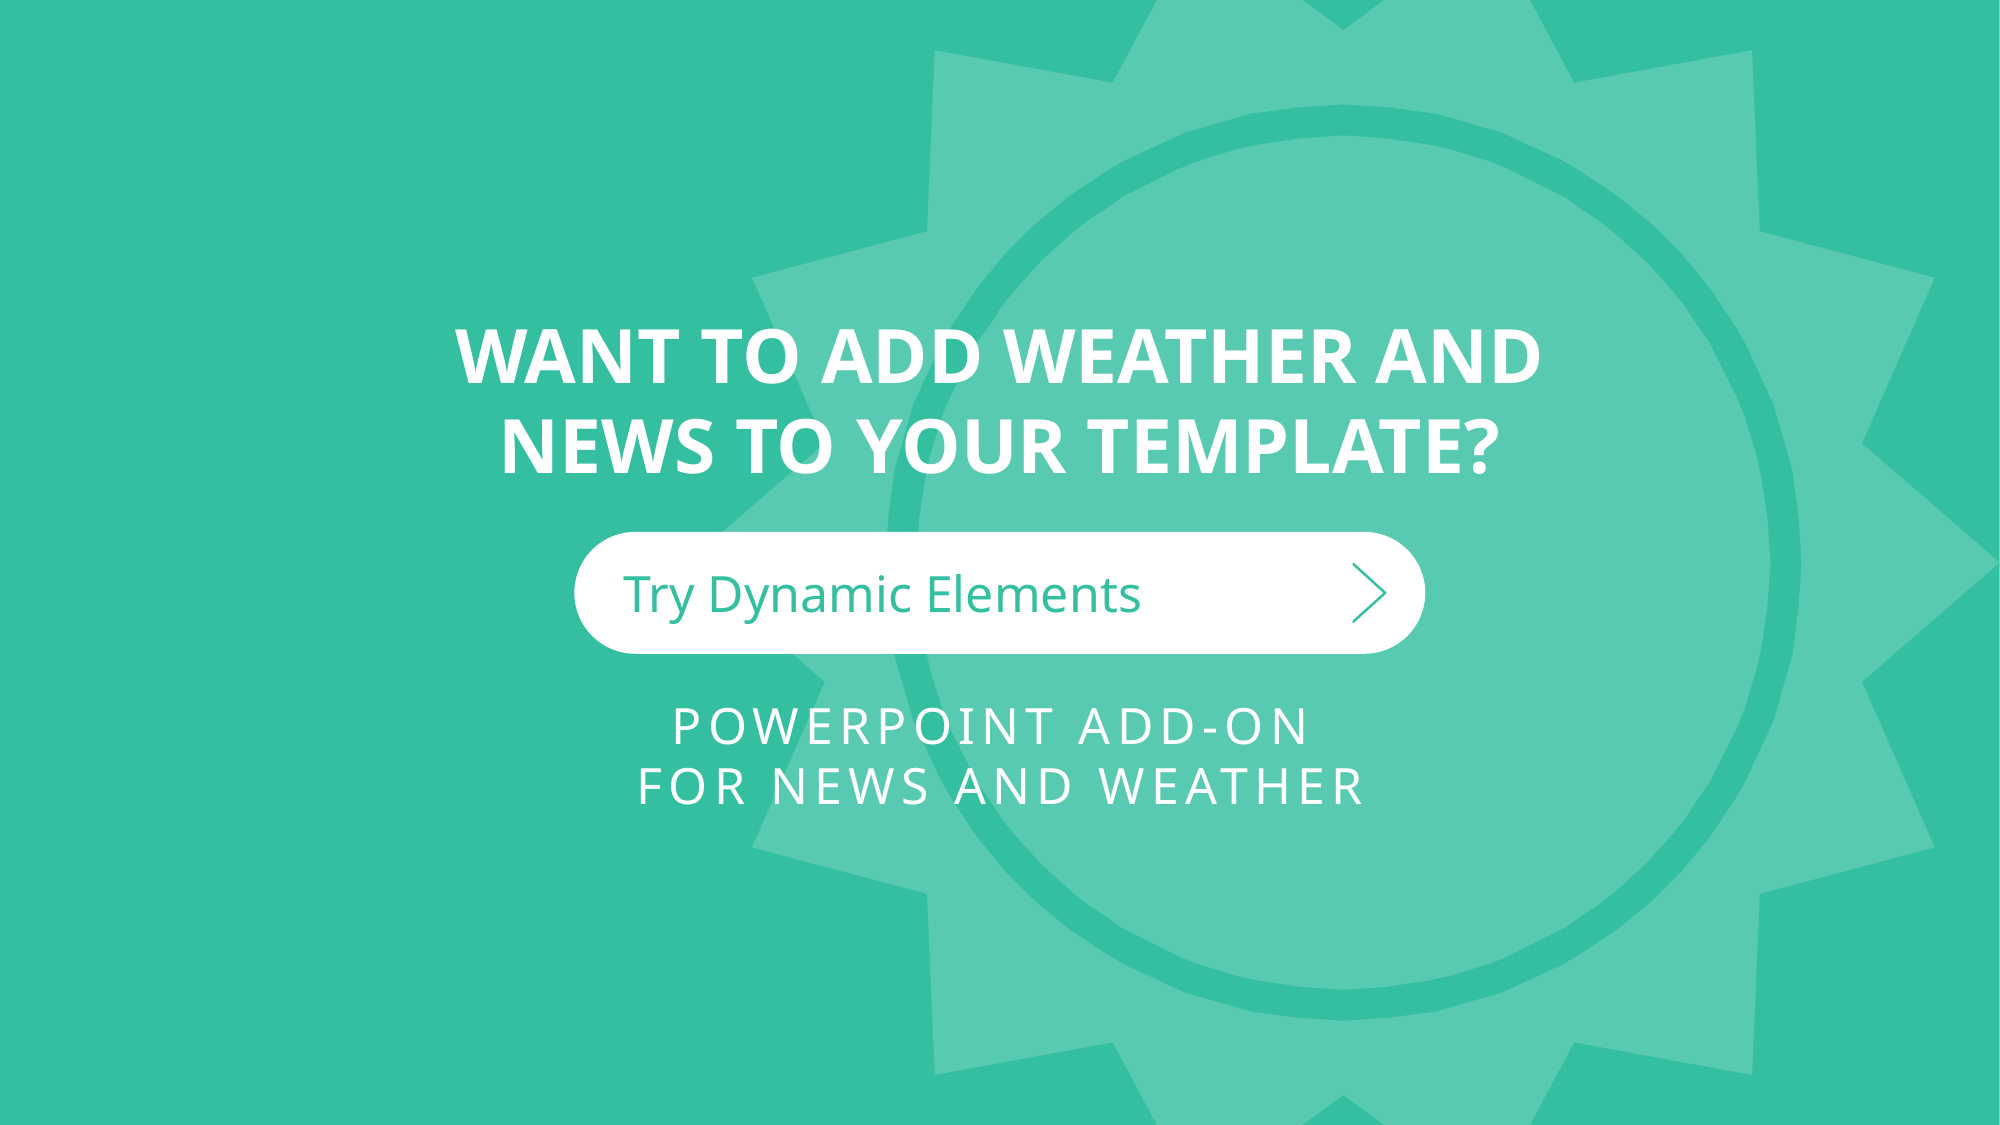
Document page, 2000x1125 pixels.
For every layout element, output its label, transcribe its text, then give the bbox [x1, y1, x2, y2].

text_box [1351, 562, 1387, 623]
text_box Try Dynamic Elements [608, 554, 687, 630]
text_box POWERPOINT ADD-ON FOR NEWS AND WEATHER [575, 687, 687, 822]
text_box [574, 532, 687, 654]
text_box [687, 0, 2000, 1125]
text_box WANT TO ADD WEATHER AND NEWS TO YOUR TEMPLATE? [424, 301, 687, 497]
